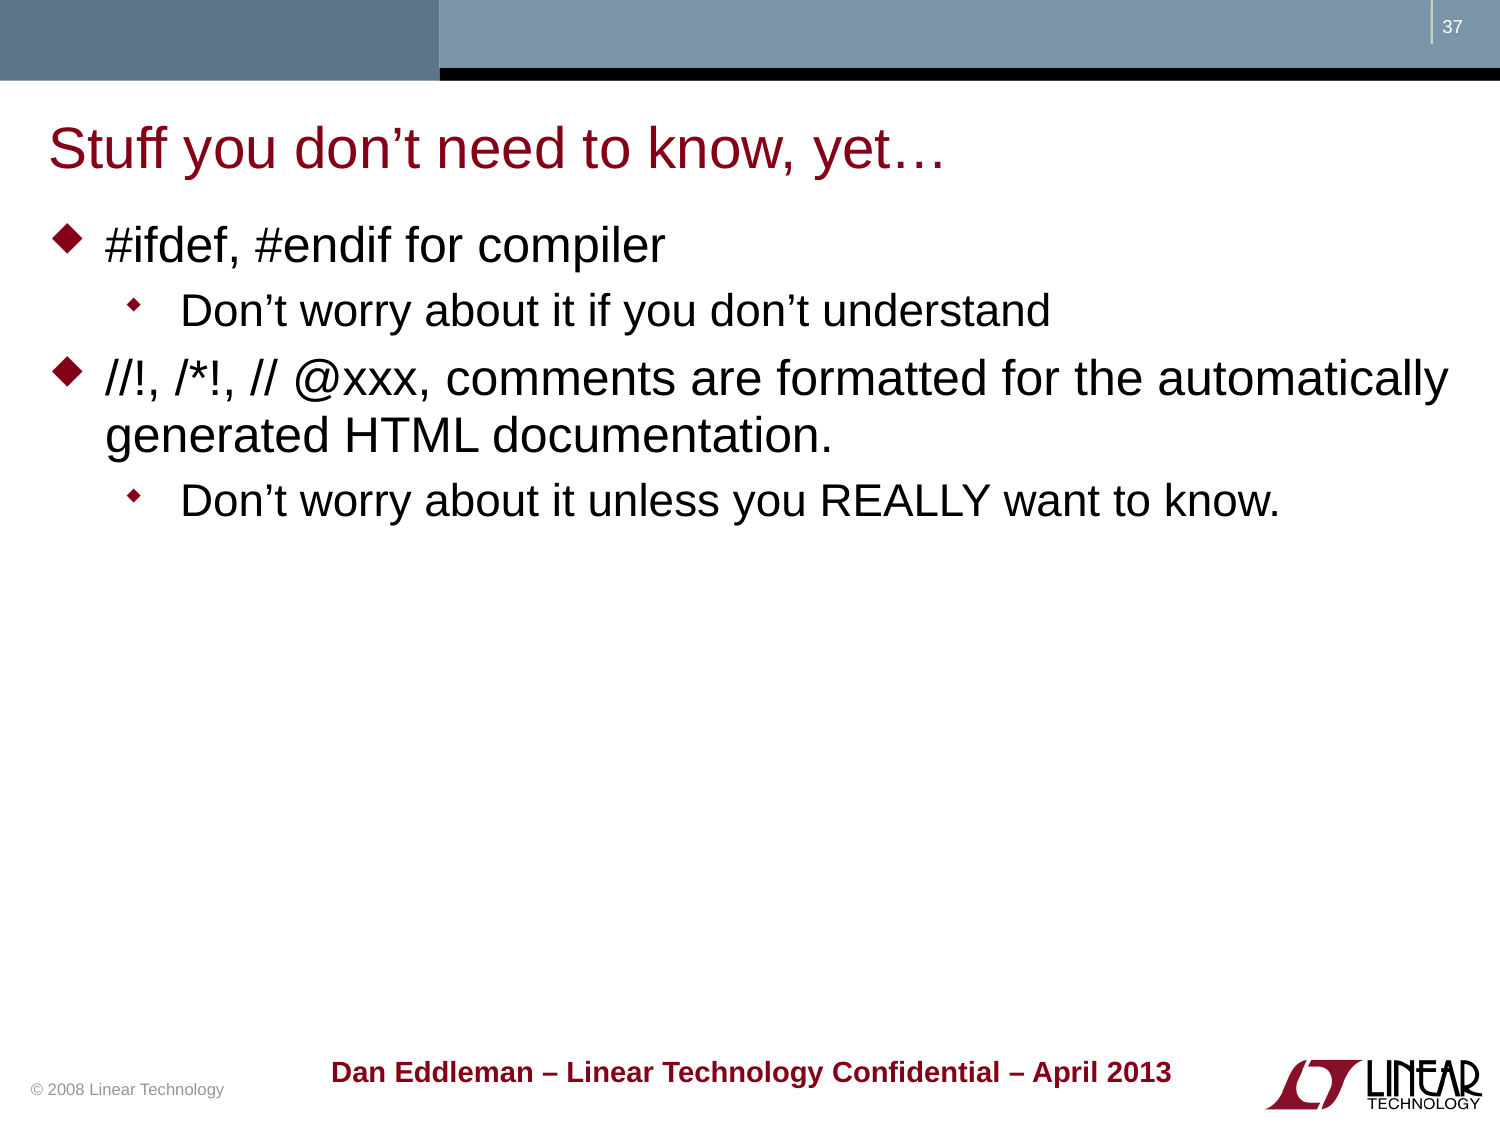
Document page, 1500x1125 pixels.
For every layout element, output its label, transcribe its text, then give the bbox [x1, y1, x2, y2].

title Stuff you don’t need to know, yet… [33, 113, 1477, 189]
footer Dan Eddleman – Linear Technology Confidential – April 2013 [241, 1042, 1263, 1103]
list #ifdef, #endif for compiler Don’t worry about it if you don’t understand //!, /*!, // @xxx, comments are formatted for the automatically generated HTML documentation. Don’t worry about it unless you REALLY want to know. [33, 208, 1477, 1028]
picture [1262, 1055, 1485, 1113]
